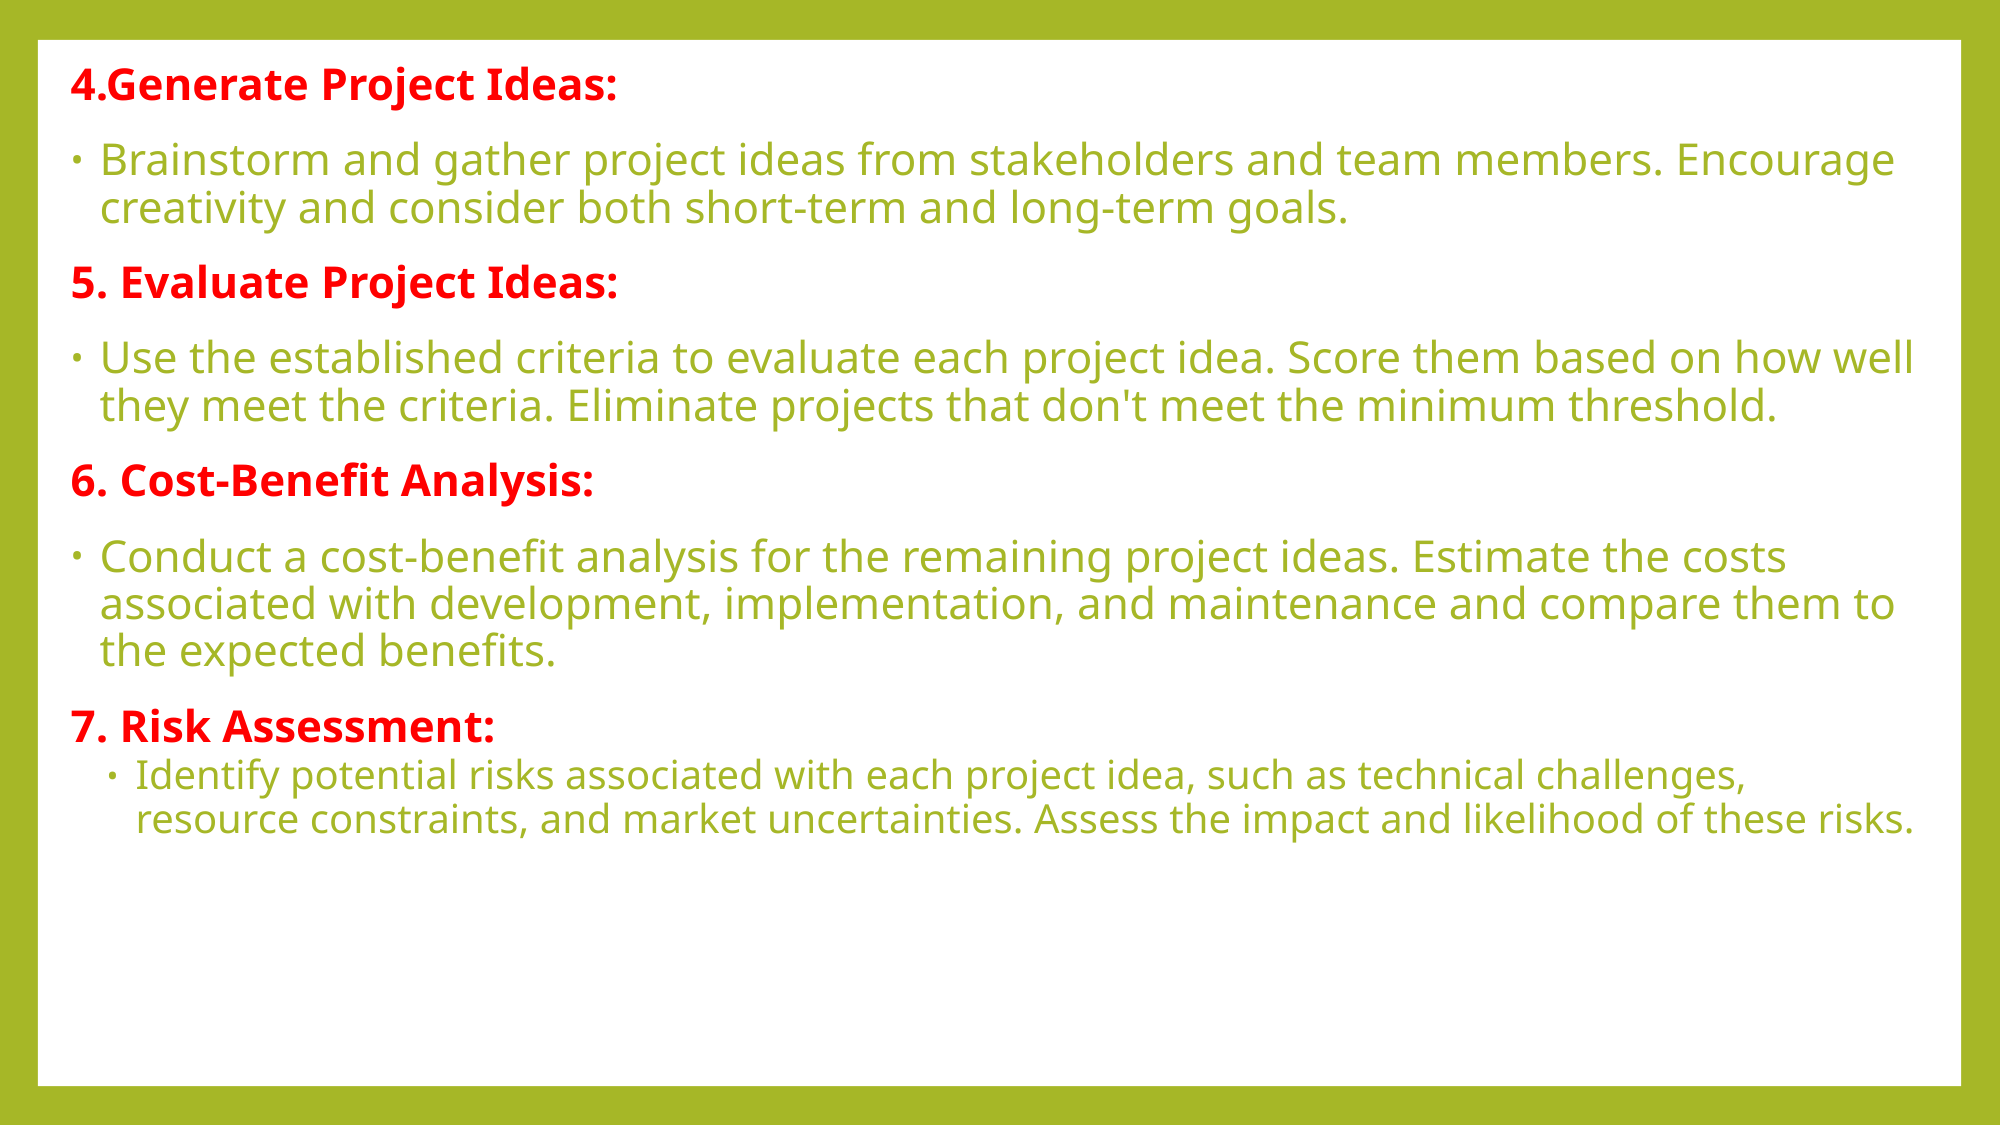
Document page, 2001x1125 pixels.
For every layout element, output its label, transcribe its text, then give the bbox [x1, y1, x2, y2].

list 4.Generate Project Ideas: Brainstorm and gather project ideas from stakeholders and team members. Encourage creativity and consider both short-term and long-term goals. 5. Evaluate Project Ideas: Use the established criteria to evaluate each project idea. Score them based on how well they meet the criteria. Eliminate projects that don't meet the minimum threshold. 6. Cost-Benefit Analysis: Conduct a cost-benefit analysis for the remaining project ideas. Estimate the costs associated with development, implementation, and maintenance and compare them to the expected benefits. 7. Risk Assessment: Identify potential risks associated with each project idea, such as technical challenges, resource constraints, and market uncertainties. Assess the impact and likelihood of these risks. [48, 55, 1933, 1066]
